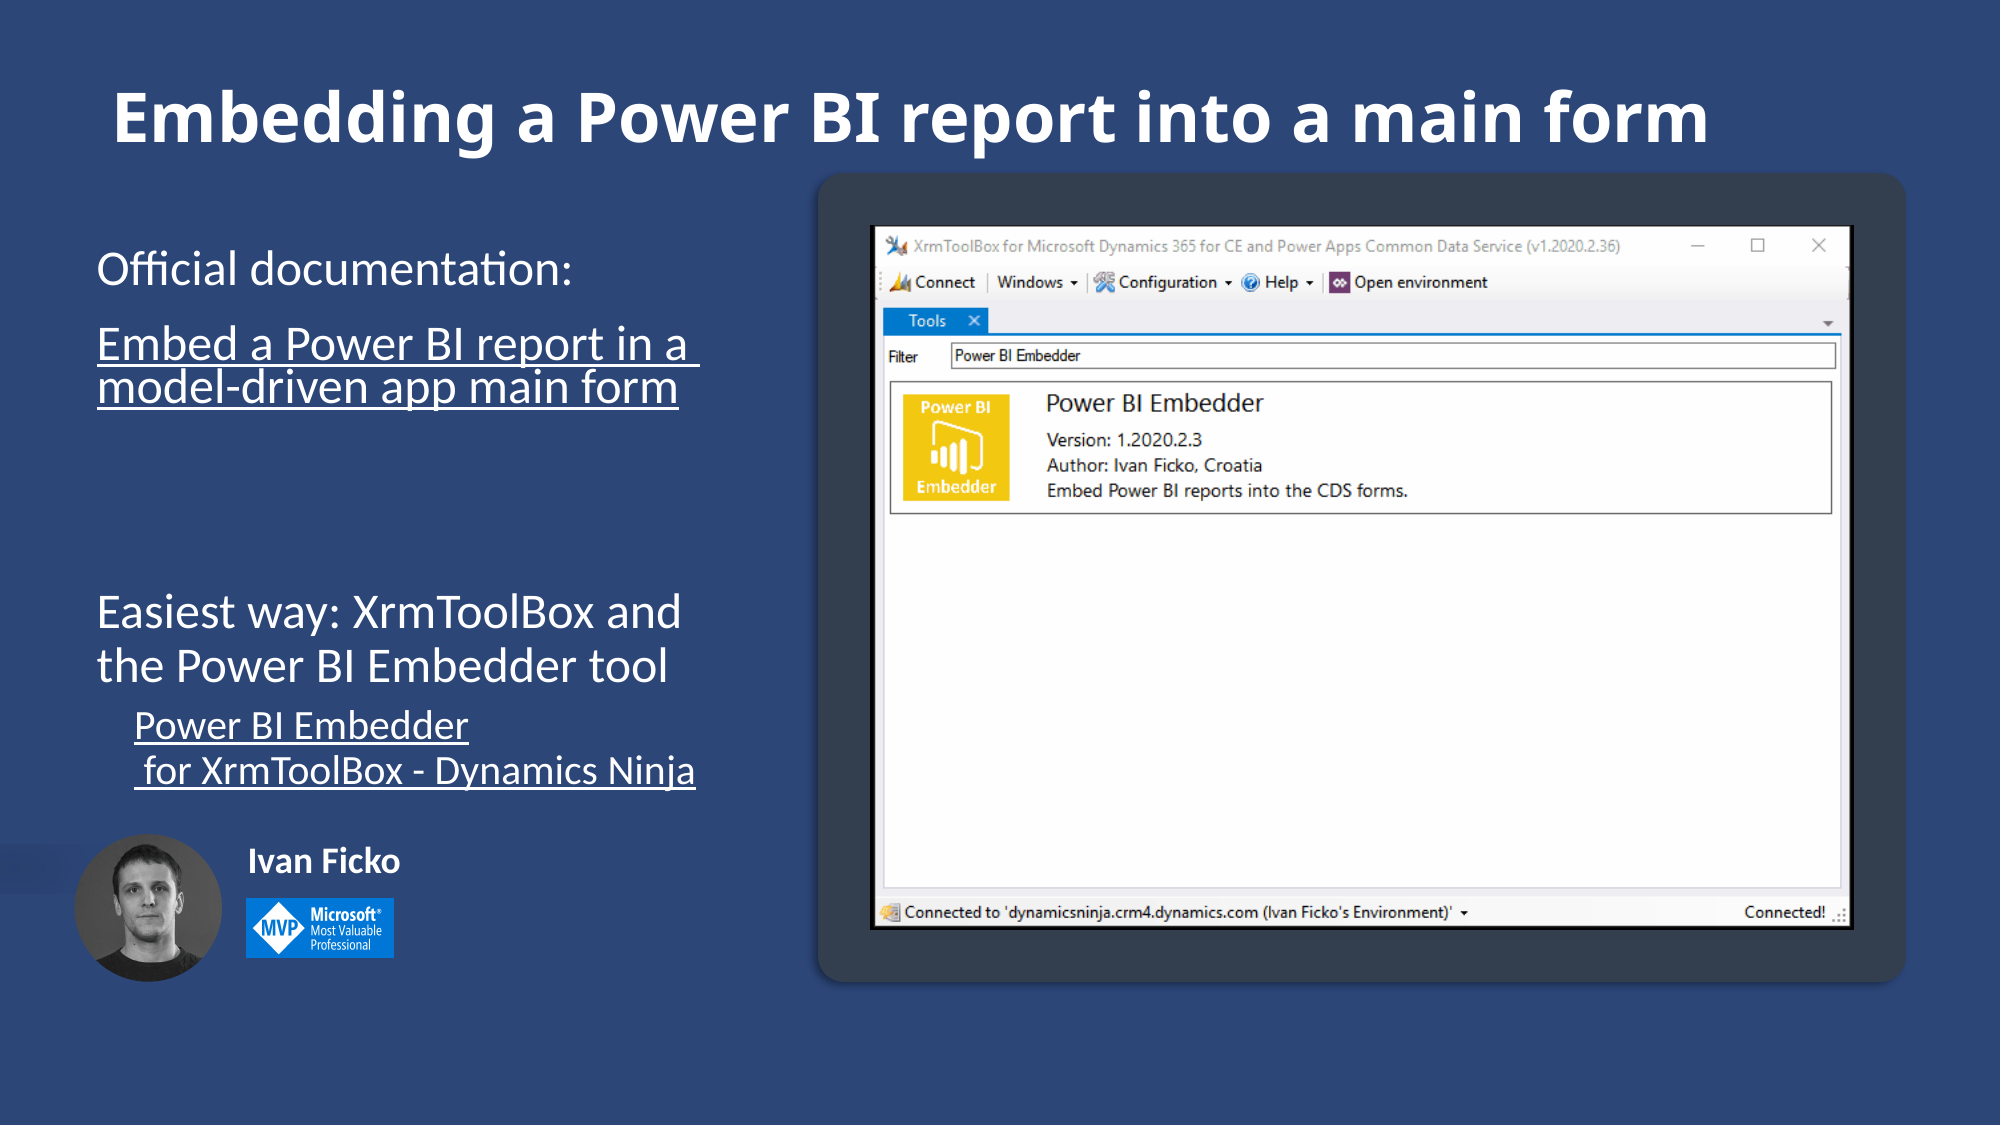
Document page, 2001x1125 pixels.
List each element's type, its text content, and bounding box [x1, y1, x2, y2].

picture [74, 834, 223, 982]
title Embedding a Power BI report into a main form [96, 75, 1936, 166]
list Official documentation: Embed a Power BI report in a model-driven app main form Easiest way: XrmToolBox and the Power BI Embedder tool Power BI Embedder for XrmToolBox - Dynamics Ninja [96, 242, 730, 881]
picture [869, 224, 1855, 930]
text_box Ivan Ficko [232, 828, 568, 889]
picture [246, 898, 394, 958]
